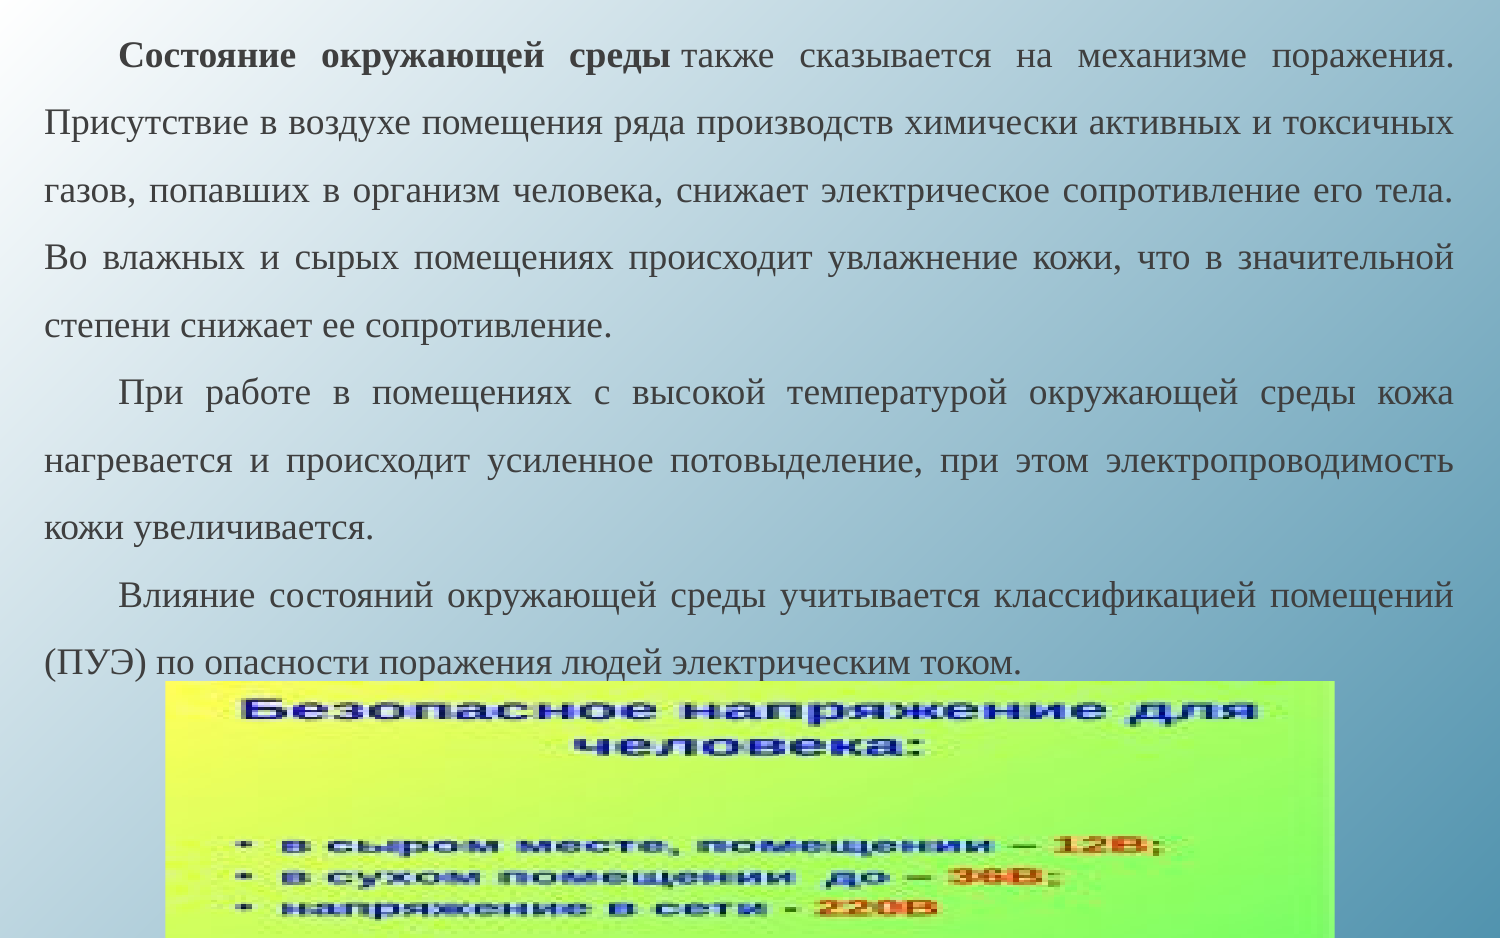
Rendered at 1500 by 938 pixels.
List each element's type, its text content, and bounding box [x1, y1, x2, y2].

text_box Состояние окружающей среды также сказывается на механизме поражения. Присутствие в воздухе помещения ряда производств химически активных и токсичных газов, попавших в организм человека, снижает электрическое сопротивление его тела. Во влажных и сырых помещениях происходит увлажнение кожи, что в значительной степени снижает ее сопротивление. При работе в помещениях с высокой температурой окружающей среды кожа нагревается и происходит усиленное потовыделение, при этом электропроводимость кожи увеличивается. Влияние состояний окружающей среды учитывается классификацией помещений (ПУЭ) по опасности поражения людей электрическим током. [29, 0, 1471, 690]
picture [164, 681, 1335, 938]
